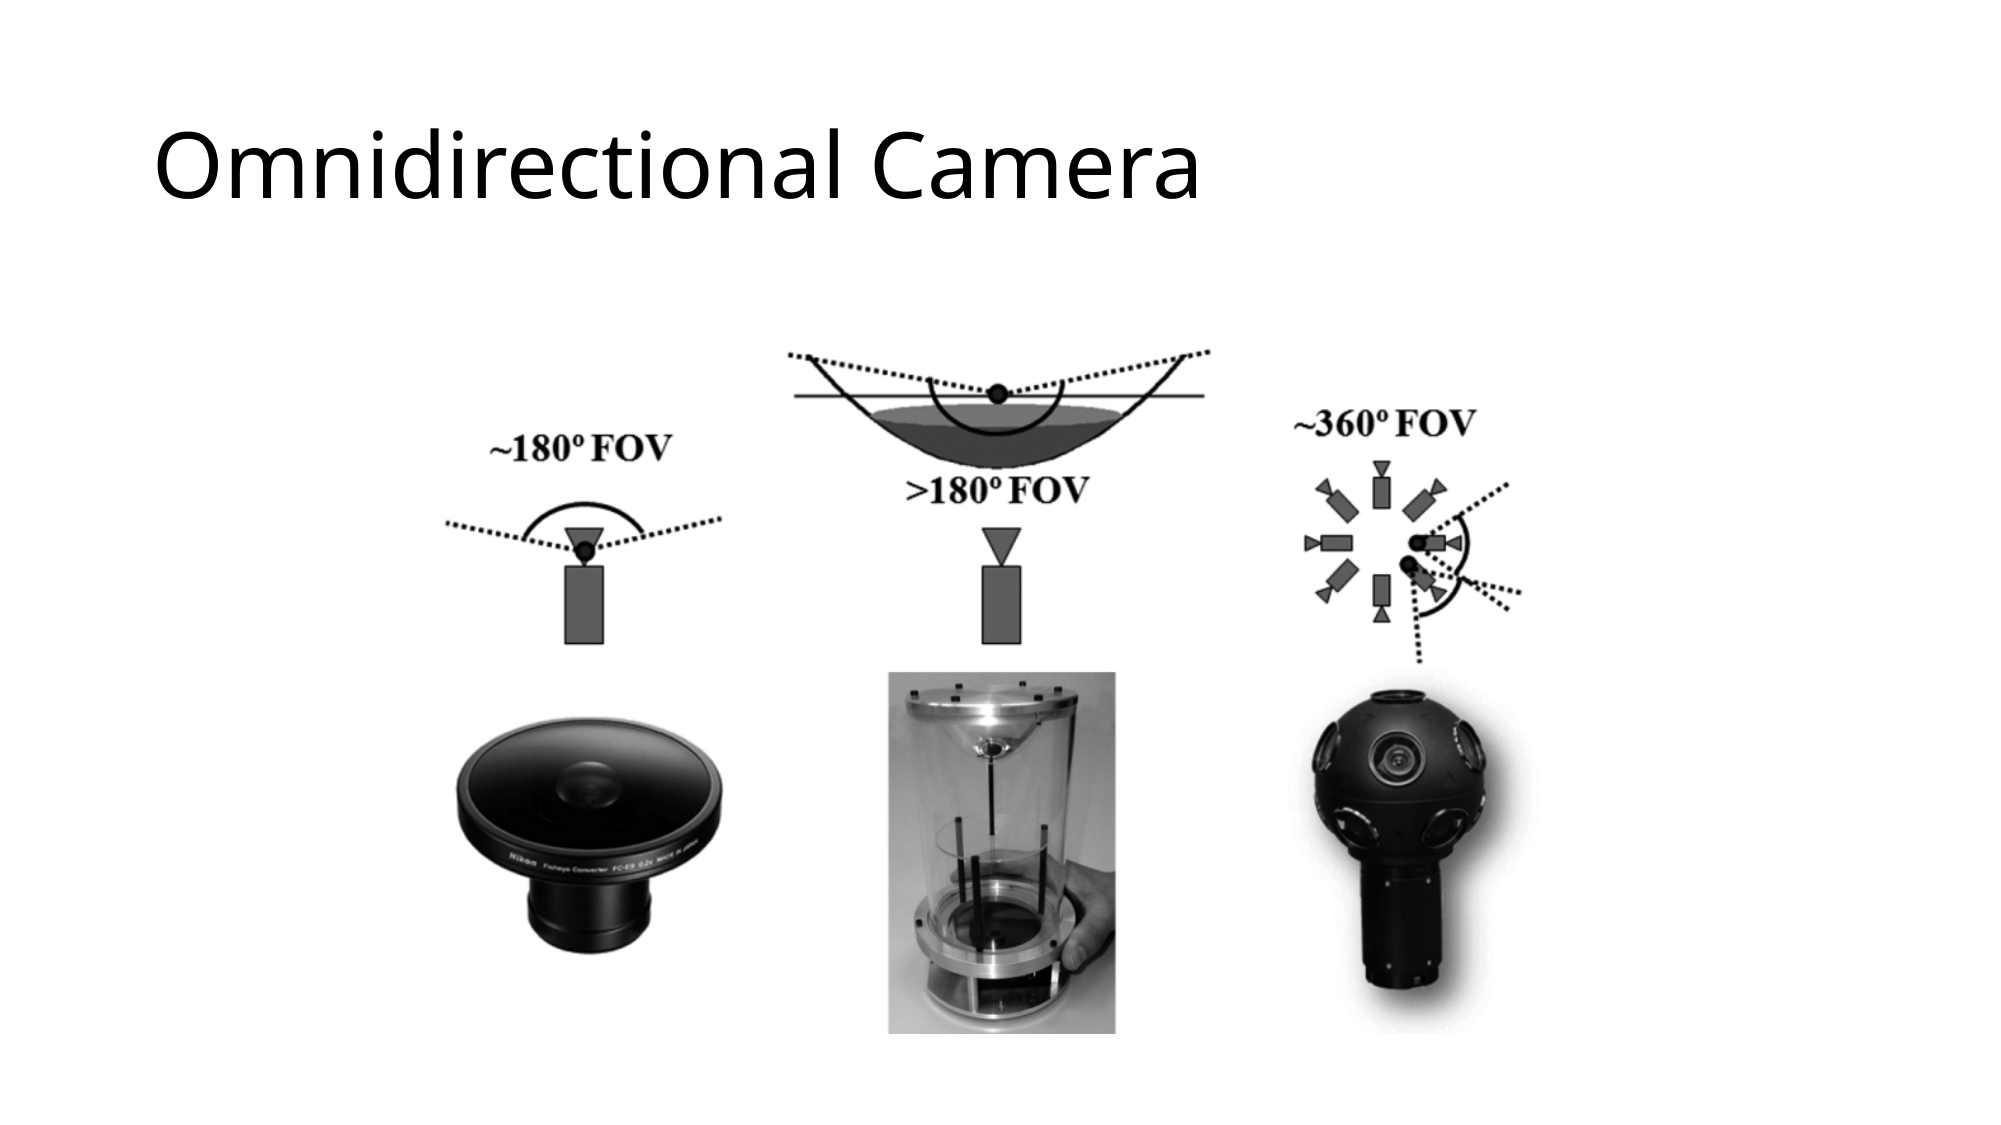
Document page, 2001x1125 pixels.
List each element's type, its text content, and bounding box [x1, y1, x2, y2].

picture [354, 304, 1588, 1034]
title Omnidirectional Camera [137, 59, 1863, 278]
